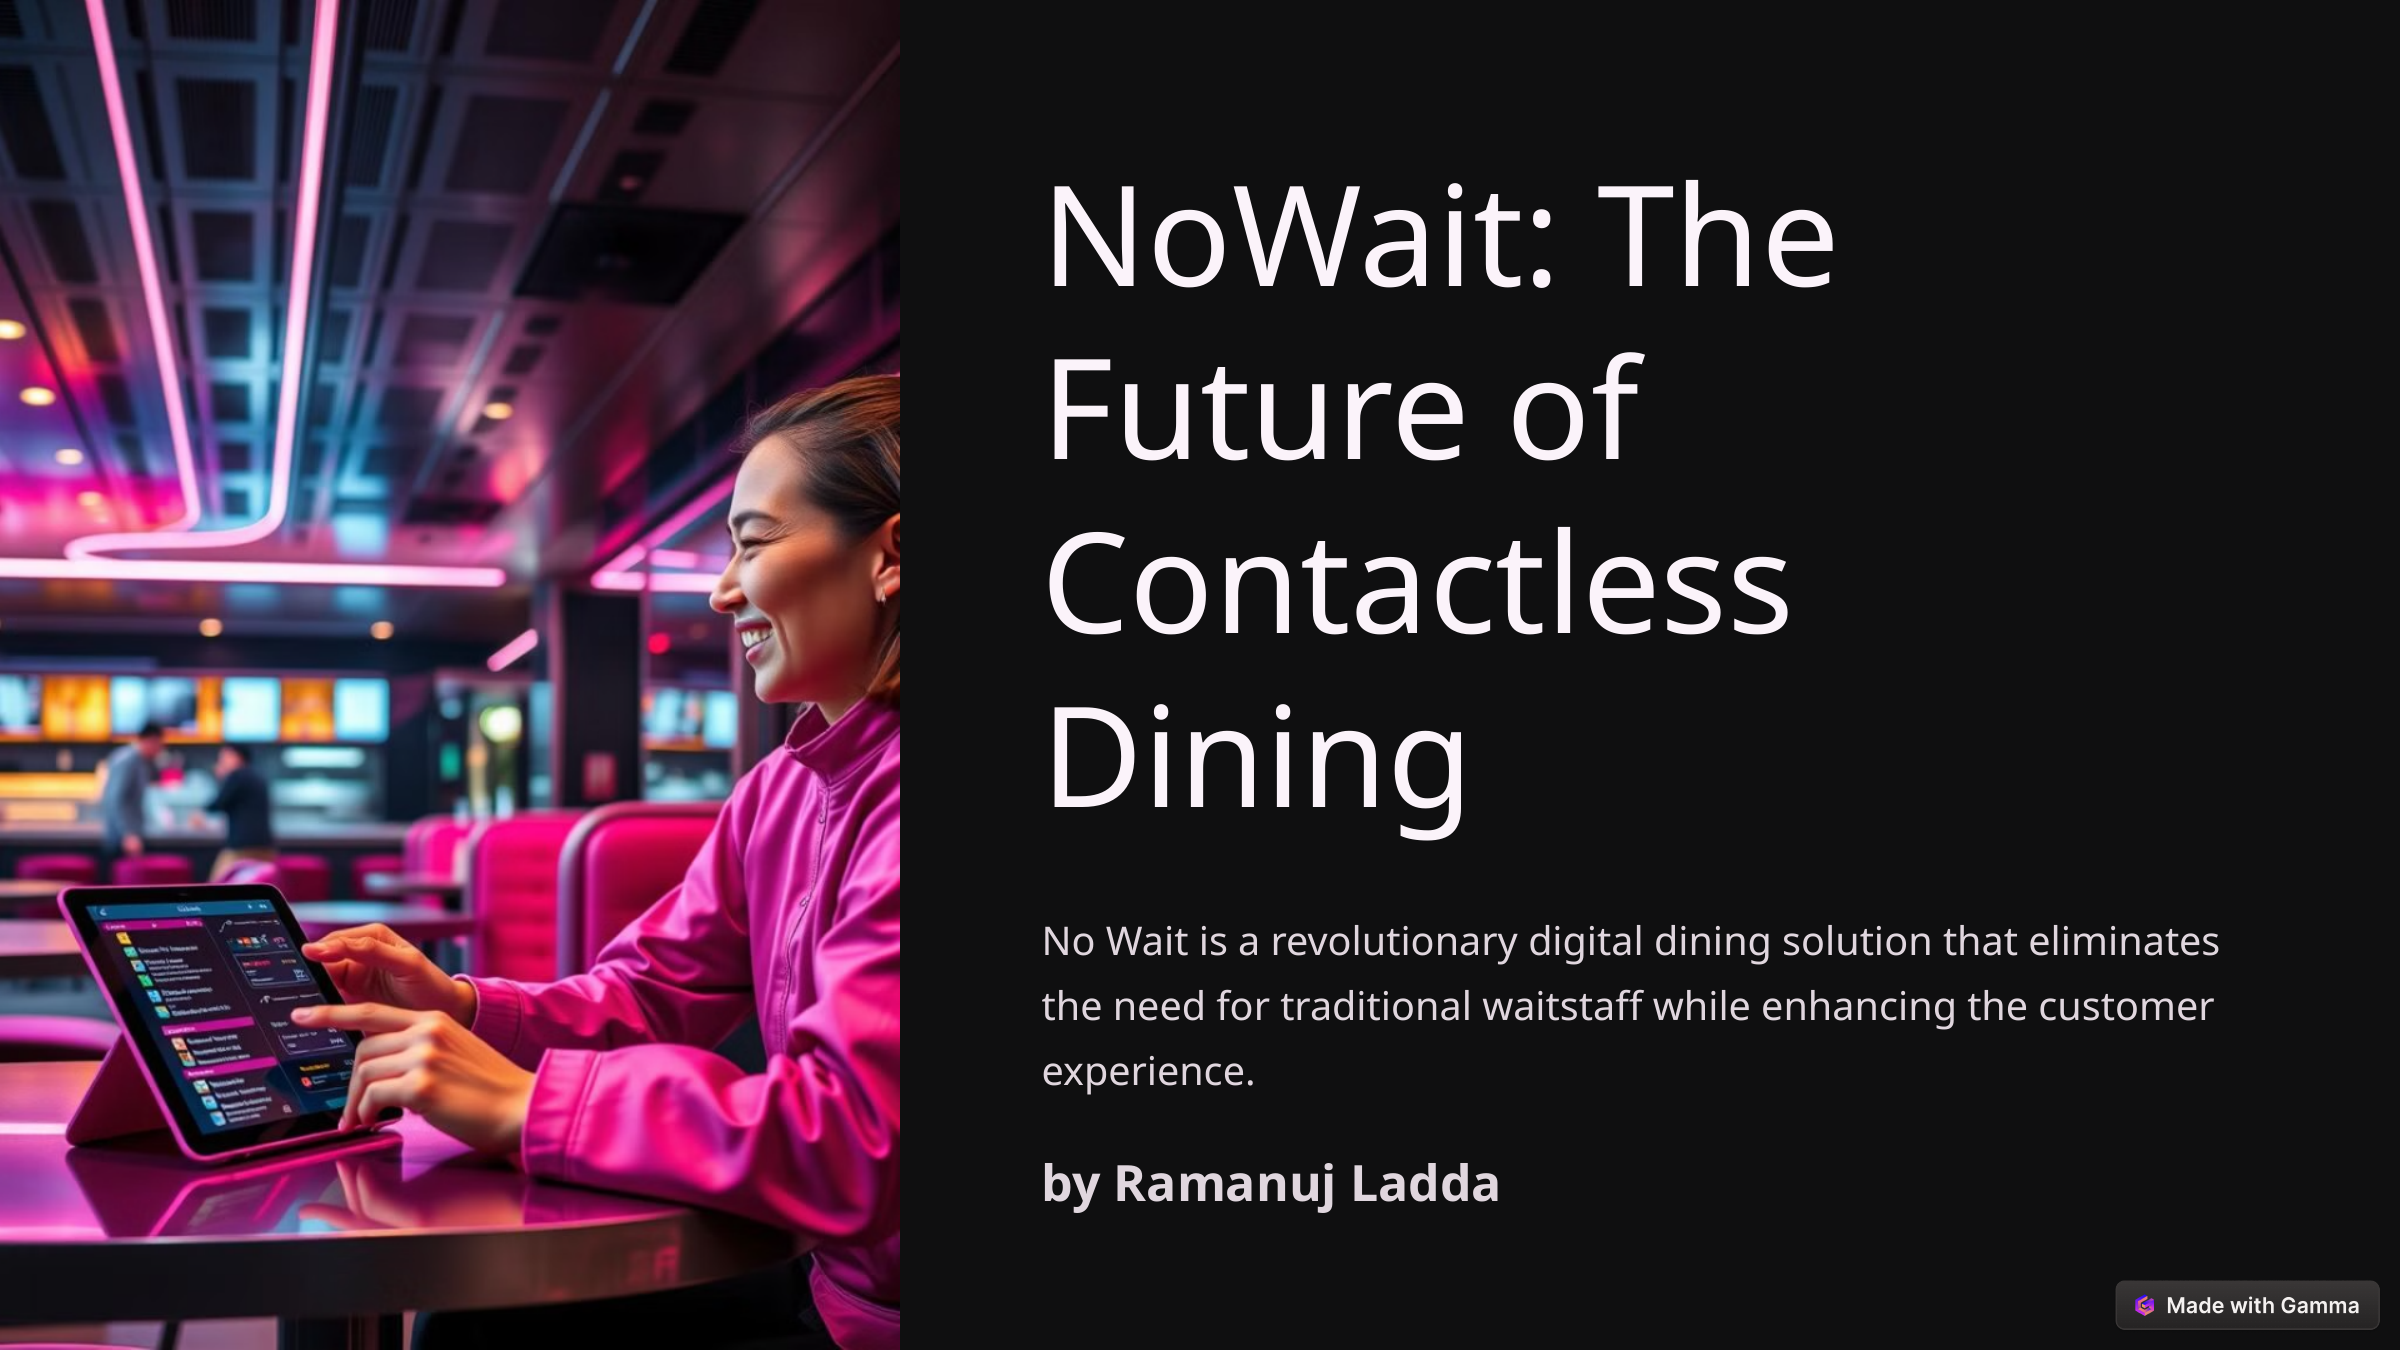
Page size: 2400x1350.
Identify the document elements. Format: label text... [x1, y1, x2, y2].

picture [0, 0, 900, 1350]
picture [2106, 1271, 2389, 1339]
text_box No Wait is a revolutionary digital dining solution that eliminates the need for traditional waitstaff while enhancing the customer experience. [1041, 899, 2259, 1094]
text_box by Ramanuj Ladda [1041, 1140, 1457, 1212]
text_box NoWait: The Future of Contactless Dining [1041, 139, 2259, 839]
